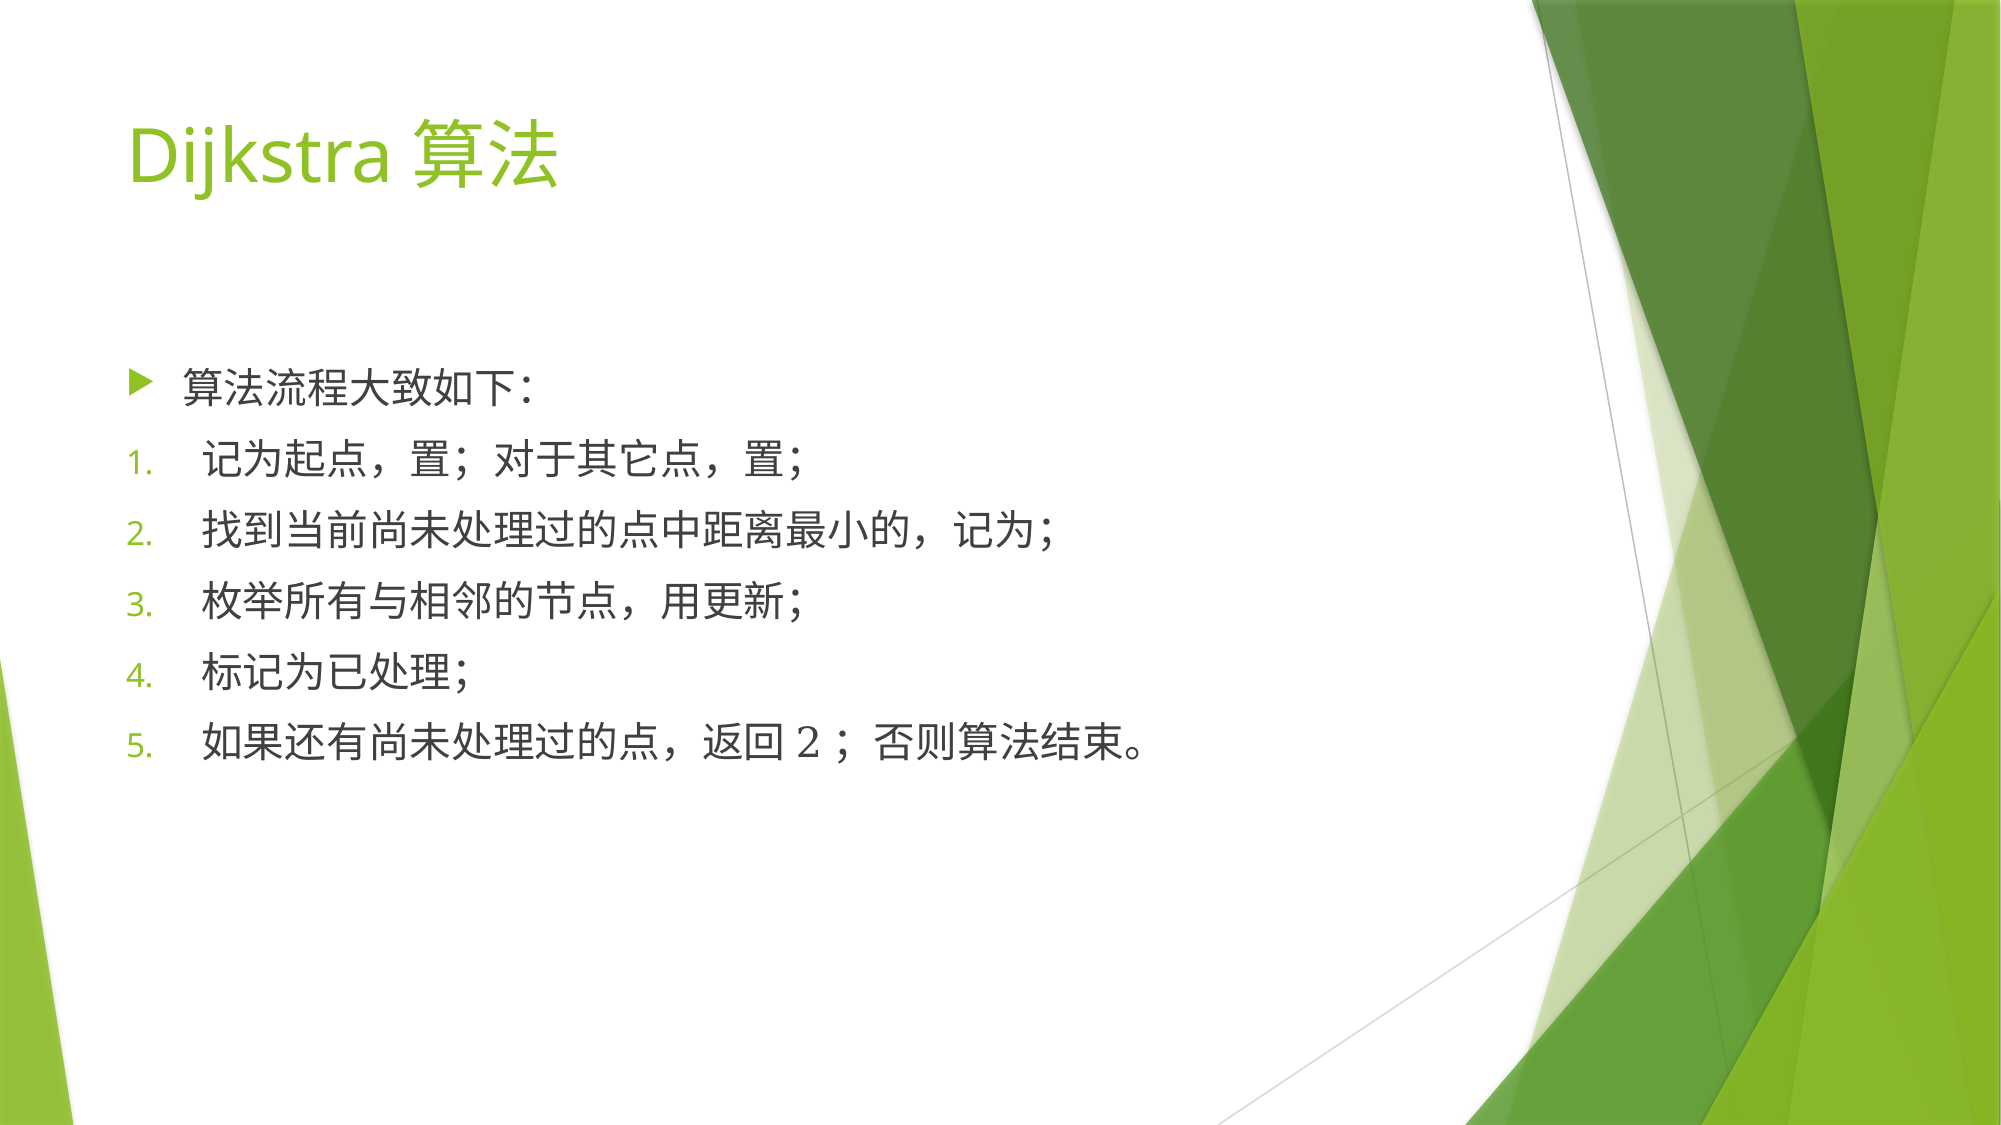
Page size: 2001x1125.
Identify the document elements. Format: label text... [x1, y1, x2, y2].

title Dijkstra算法 [111, 99, 1522, 317]
